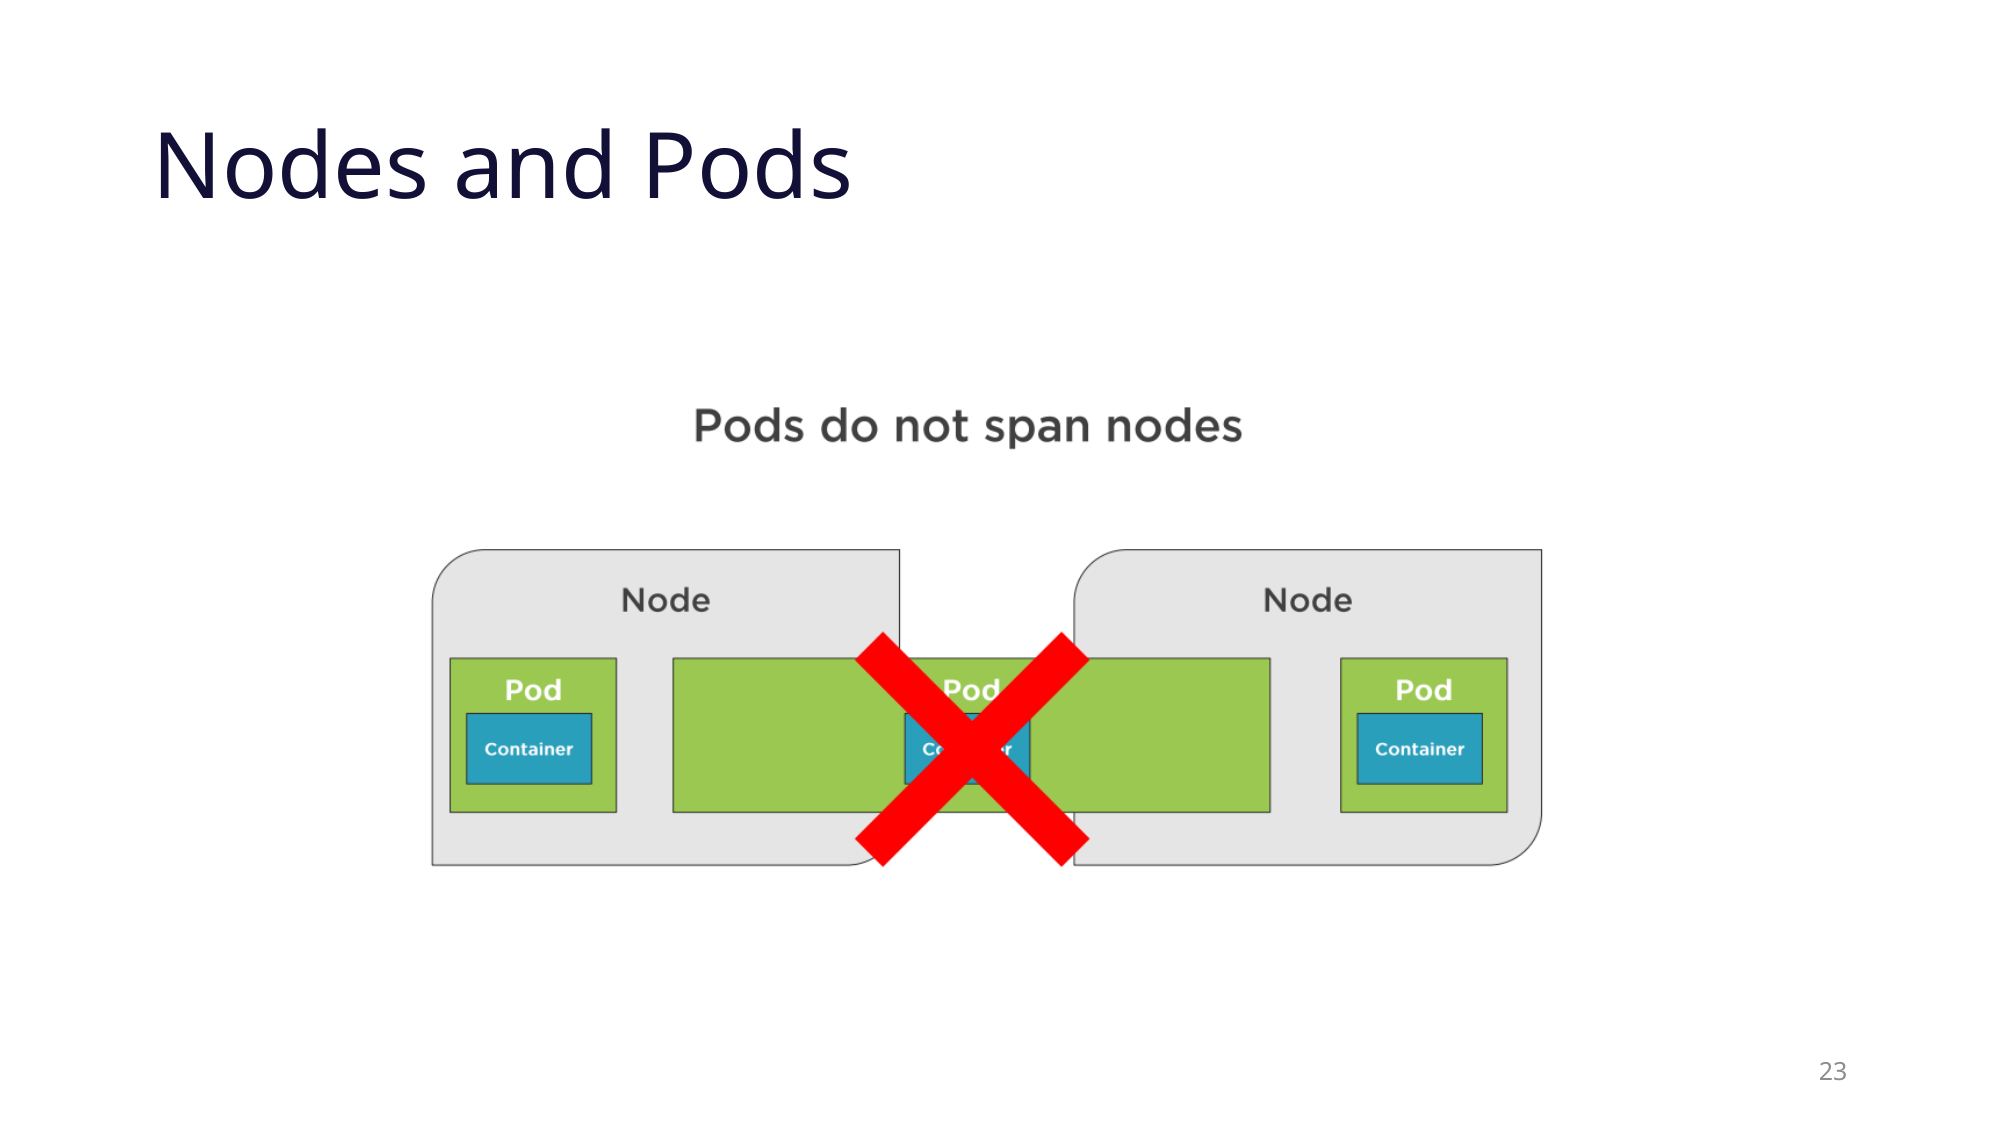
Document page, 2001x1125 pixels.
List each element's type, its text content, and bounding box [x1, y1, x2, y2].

picture [409, 390, 1591, 900]
title Nodes and Pods [137, 59, 1863, 278]
slide_number 23 [1412, 1042, 1863, 1103]
